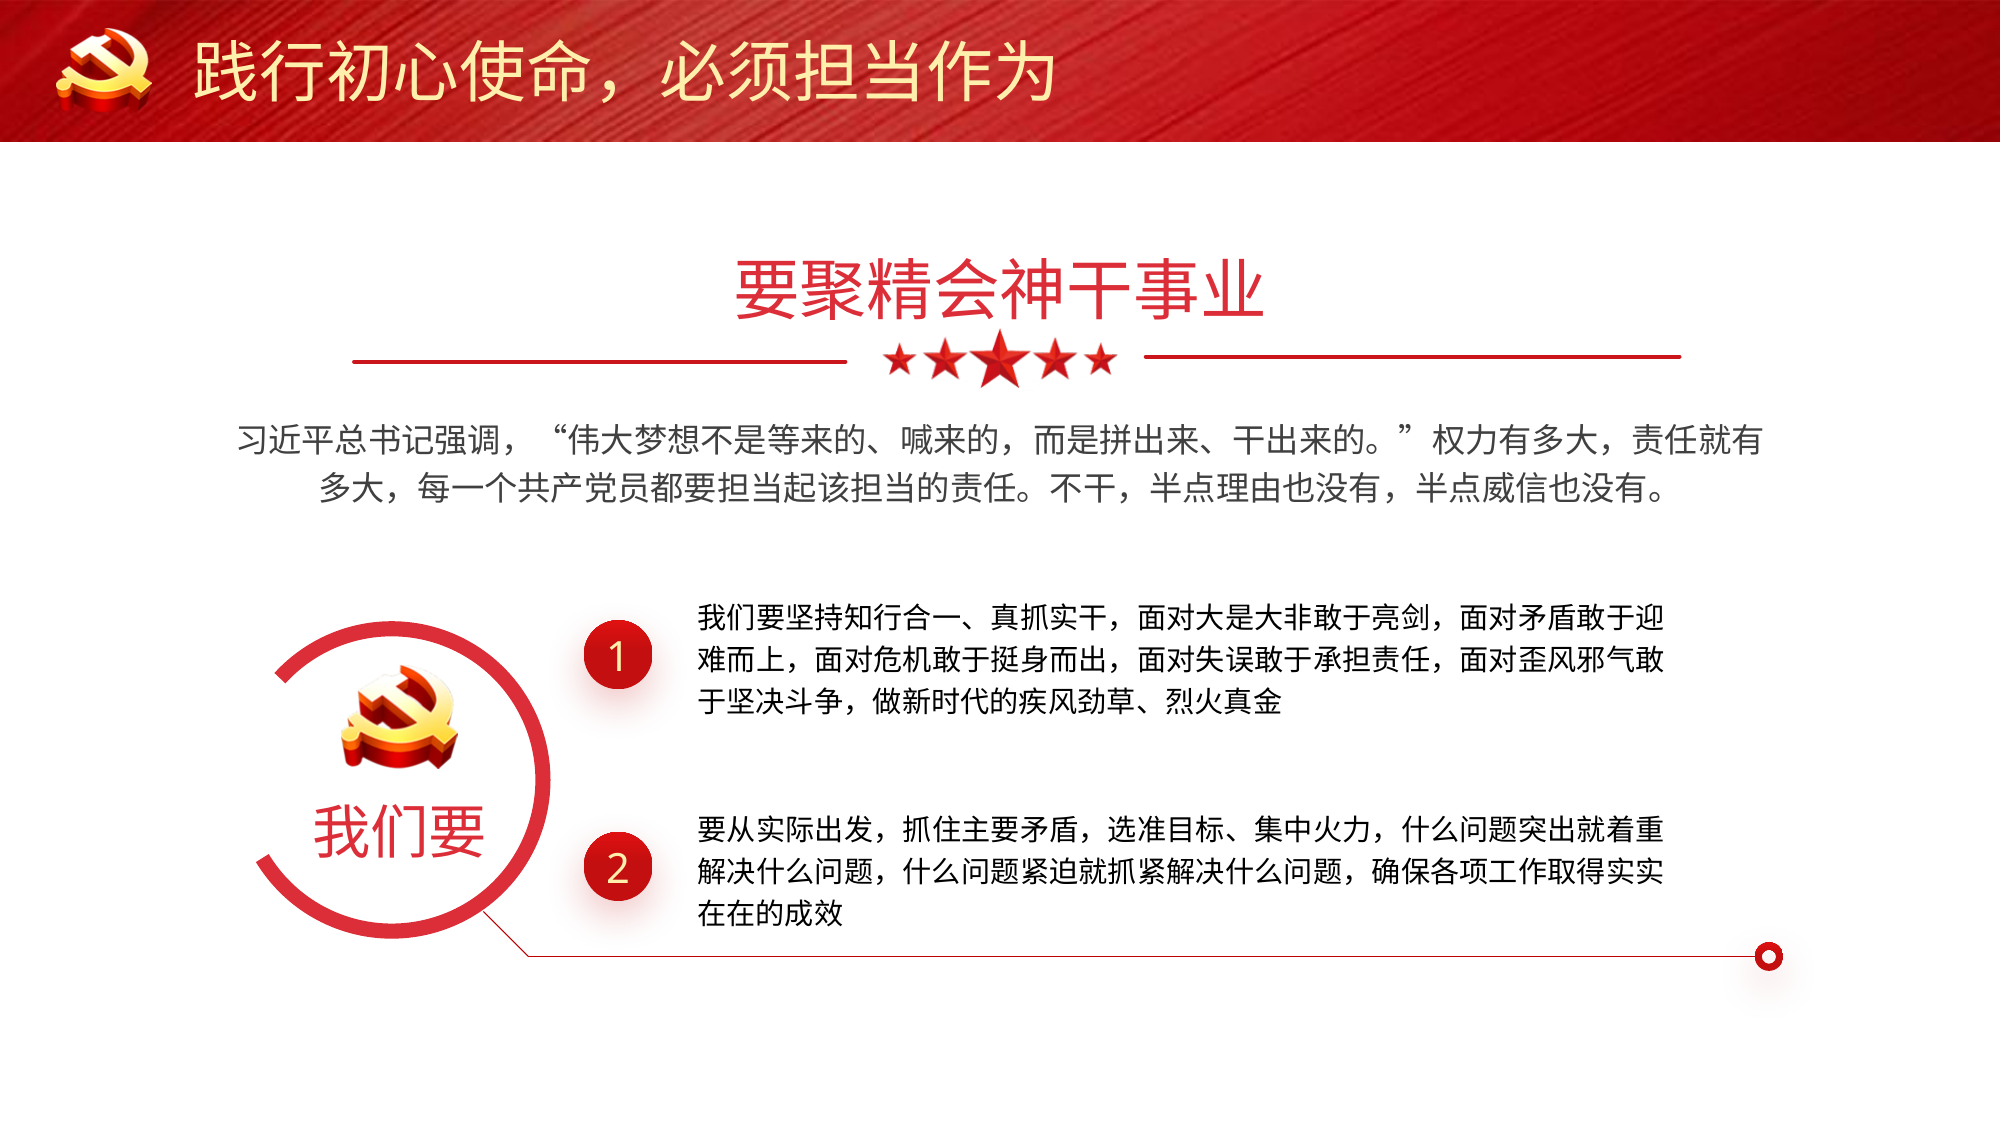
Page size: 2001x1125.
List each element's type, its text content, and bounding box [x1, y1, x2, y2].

text_box 我们要 [276, 773, 524, 873]
text_box 我们要坚持知行合一、真抓实干，面对大是大非敢于亮剑，面对矛盾敢于迎难而上，面对危机敢于挺身而出，面对失误敢于承担责任，面对歪风邪气敢于坚决斗争，做新时代的疾风劲草、烈火真金 [682, 585, 1680, 726]
text_box 要聚精会神干事业 [665, 224, 1335, 335]
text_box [483, 911, 1784, 971]
picture [0, 0, 2000, 142]
picture [341, 665, 458, 770]
text_box 要从实际出发，抓住主要矛盾，选准目标、集中火力，什么问题突出就着重解决什么问题，什么问题紧迫就抓紧解决什么问题，确保各项工作取得实实在在的成效 [682, 797, 1680, 911]
text_box 2 [582, 830, 654, 903]
text_box [279, 628, 544, 855]
text_box 习近平总书记强调，“伟大梦想不是等来的、喊来的，而是拼出来、干出来的。”权力有多大，责任就有多大，每一个共产党员都要担当起该担当的责任。不干，半点理由也没有，半点威信也没有。 [209, 403, 1791, 514]
text_box 践行初心使命，必须担当作为 [177, 22, 1692, 118]
picture [881, 328, 1119, 391]
text_box 1 [582, 619, 654, 691]
text_box [261, 849, 512, 932]
